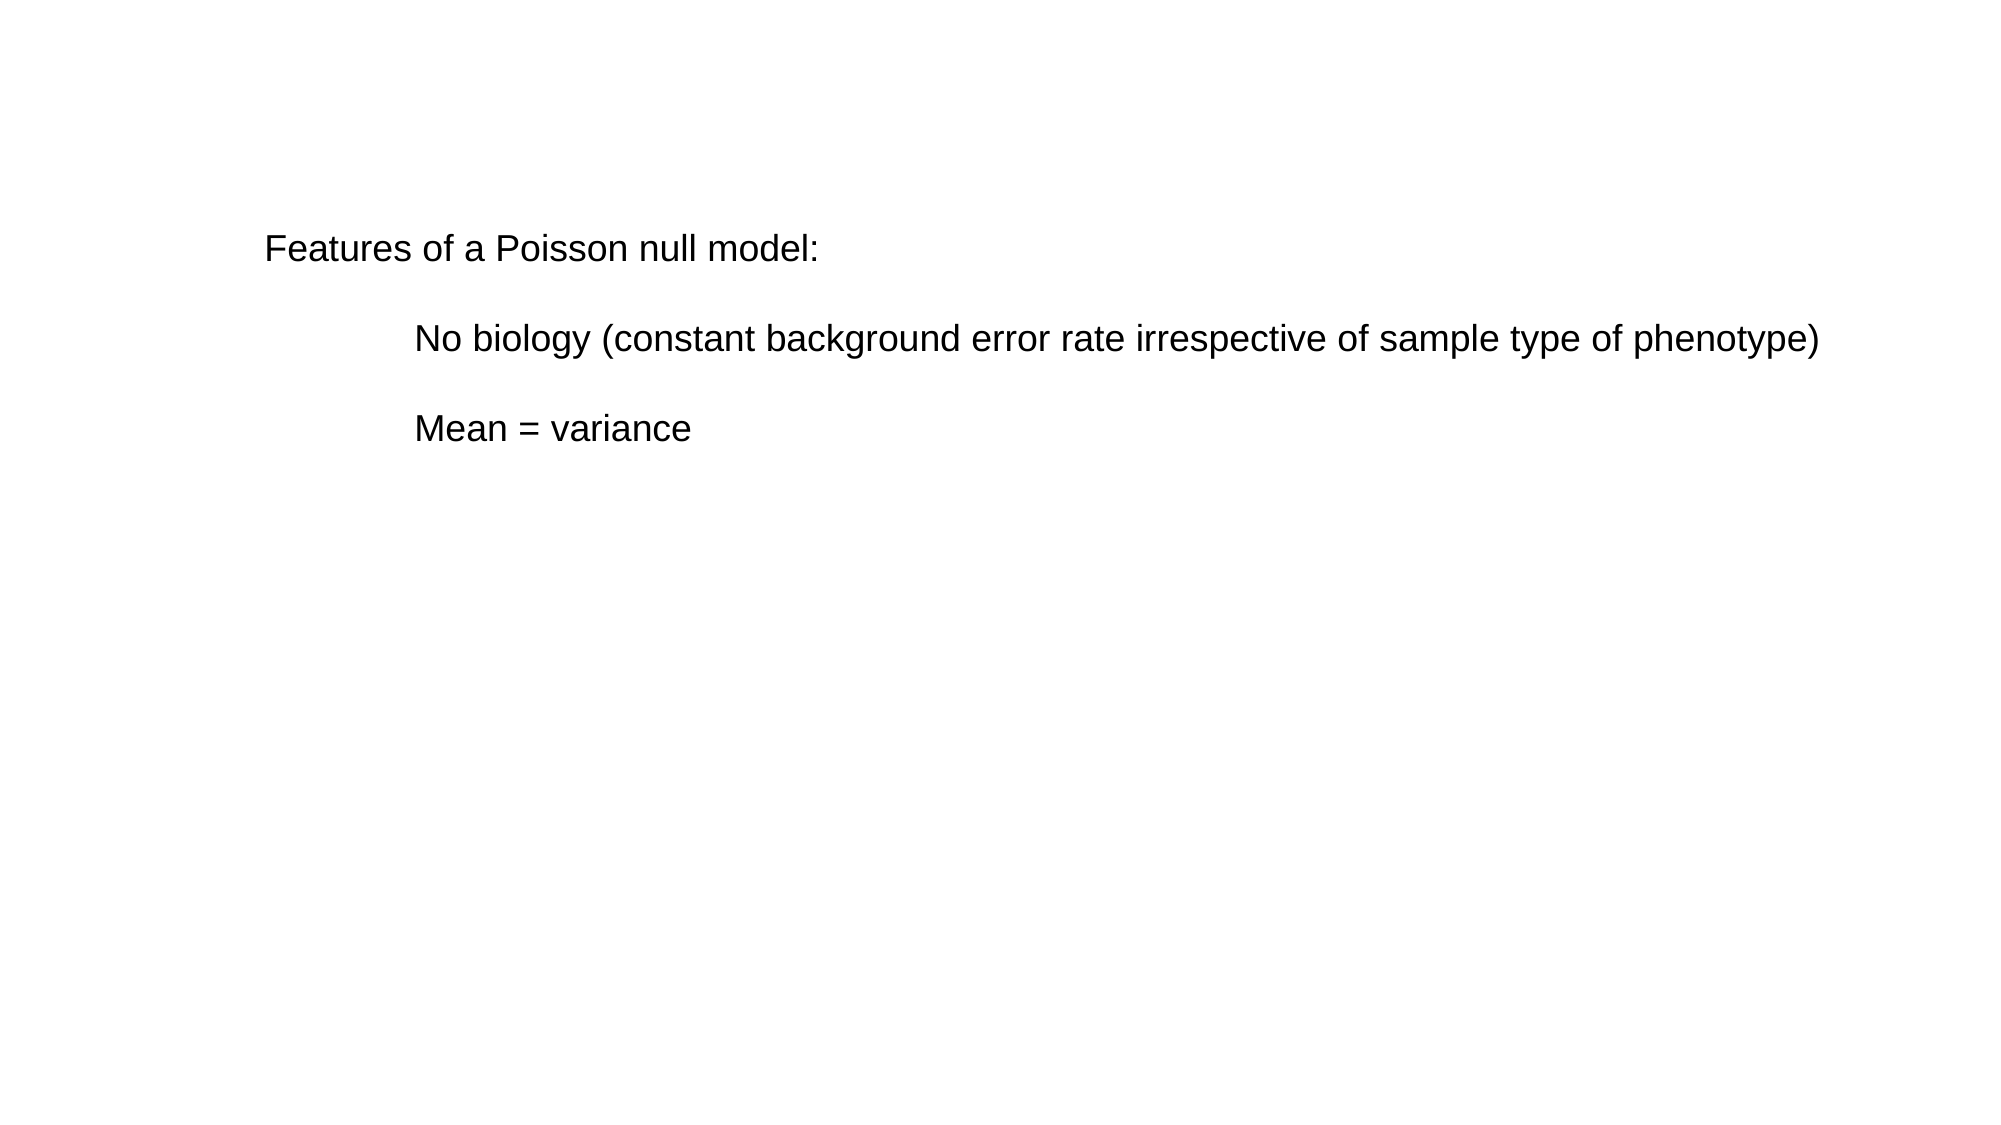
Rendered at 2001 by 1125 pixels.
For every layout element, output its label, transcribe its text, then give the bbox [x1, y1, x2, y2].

text_box Features of a Poisson null model: No biology (constant background error rate irrespective of sample type of phenotype) Mean = variance [249, 216, 1836, 547]
